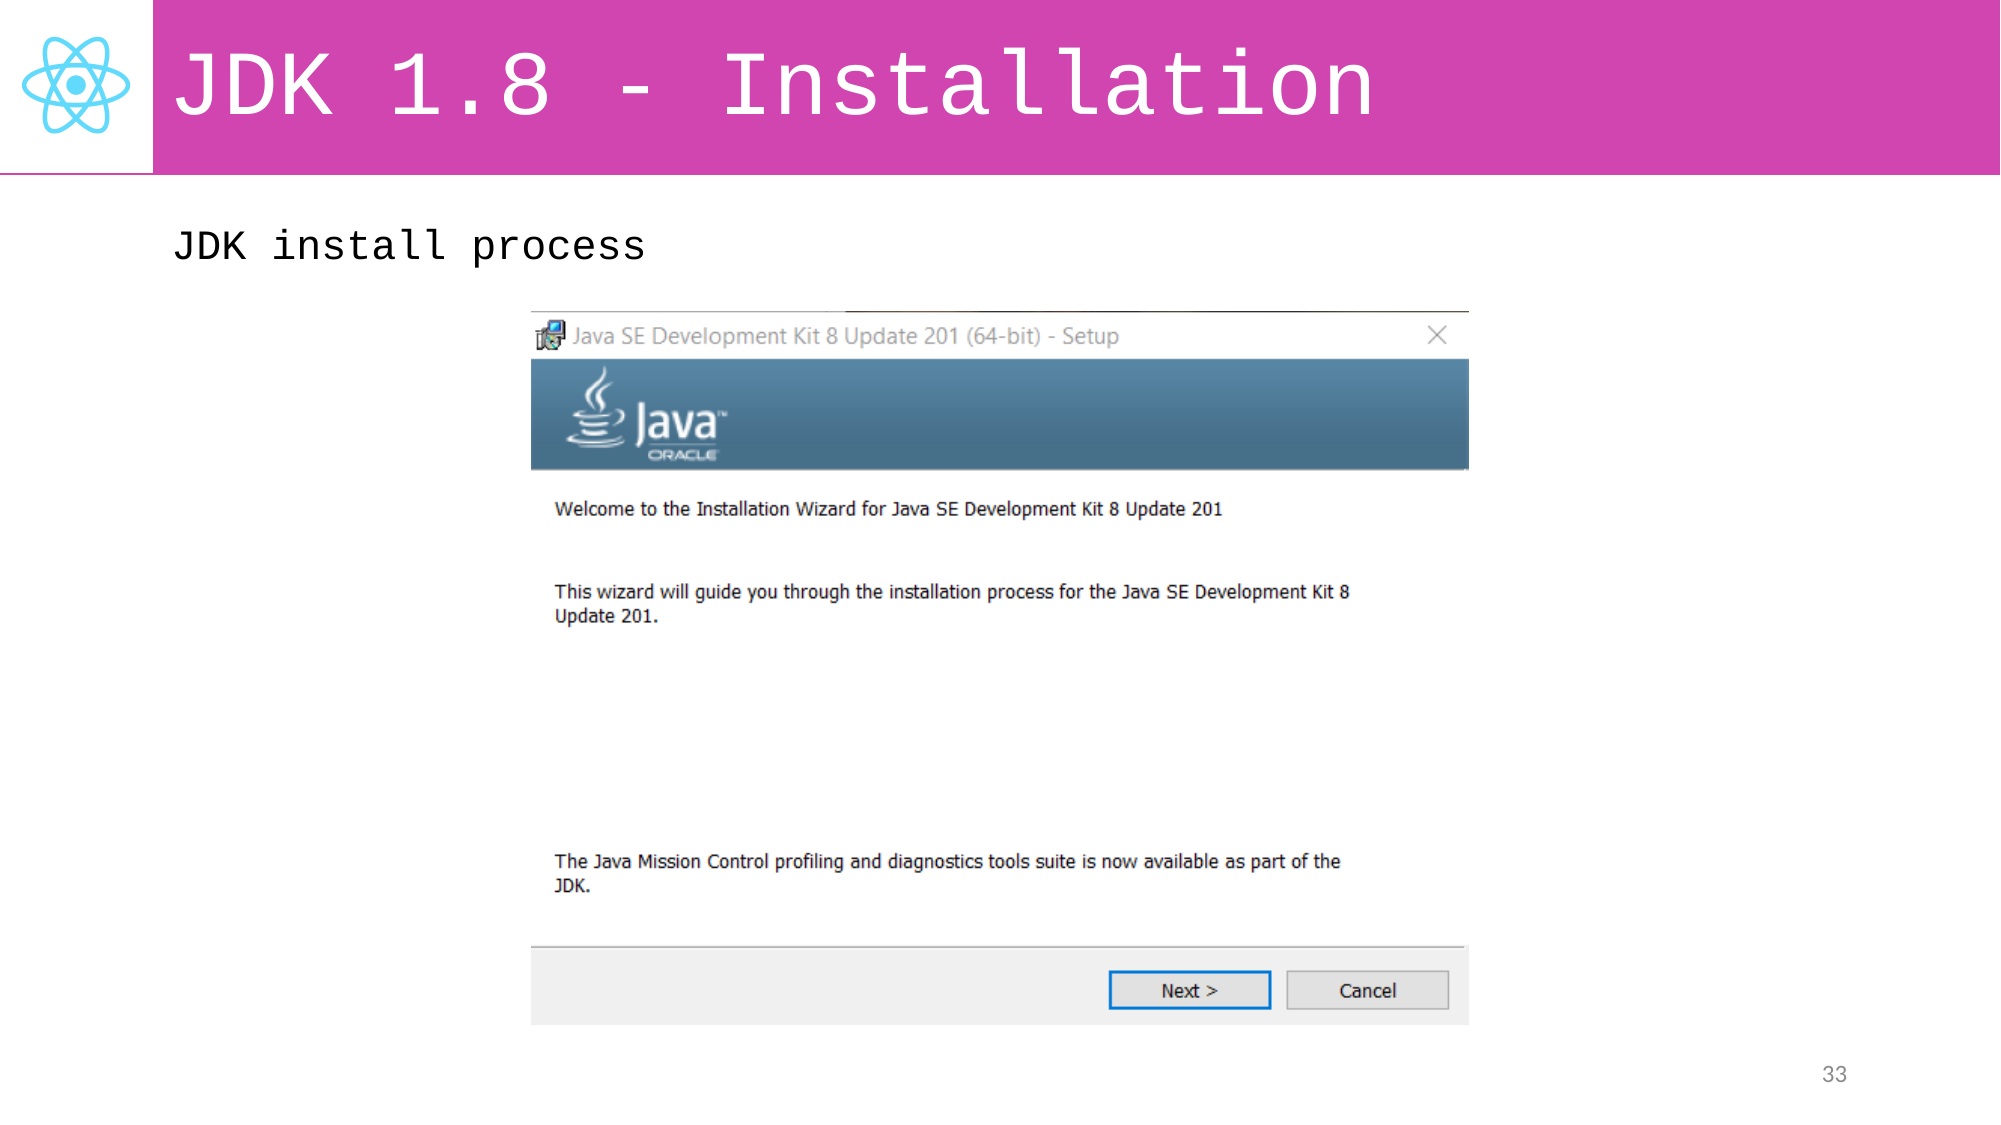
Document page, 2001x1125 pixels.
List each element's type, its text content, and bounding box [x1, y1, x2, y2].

text_box JDK install process [156, 210, 661, 275]
picture [14, 25, 138, 149]
slide_number 33 [1412, 1042, 1863, 1103]
text_box JDK 1.8 - Installation [153, 0, 2000, 173]
picture [531, 311, 1469, 1025]
